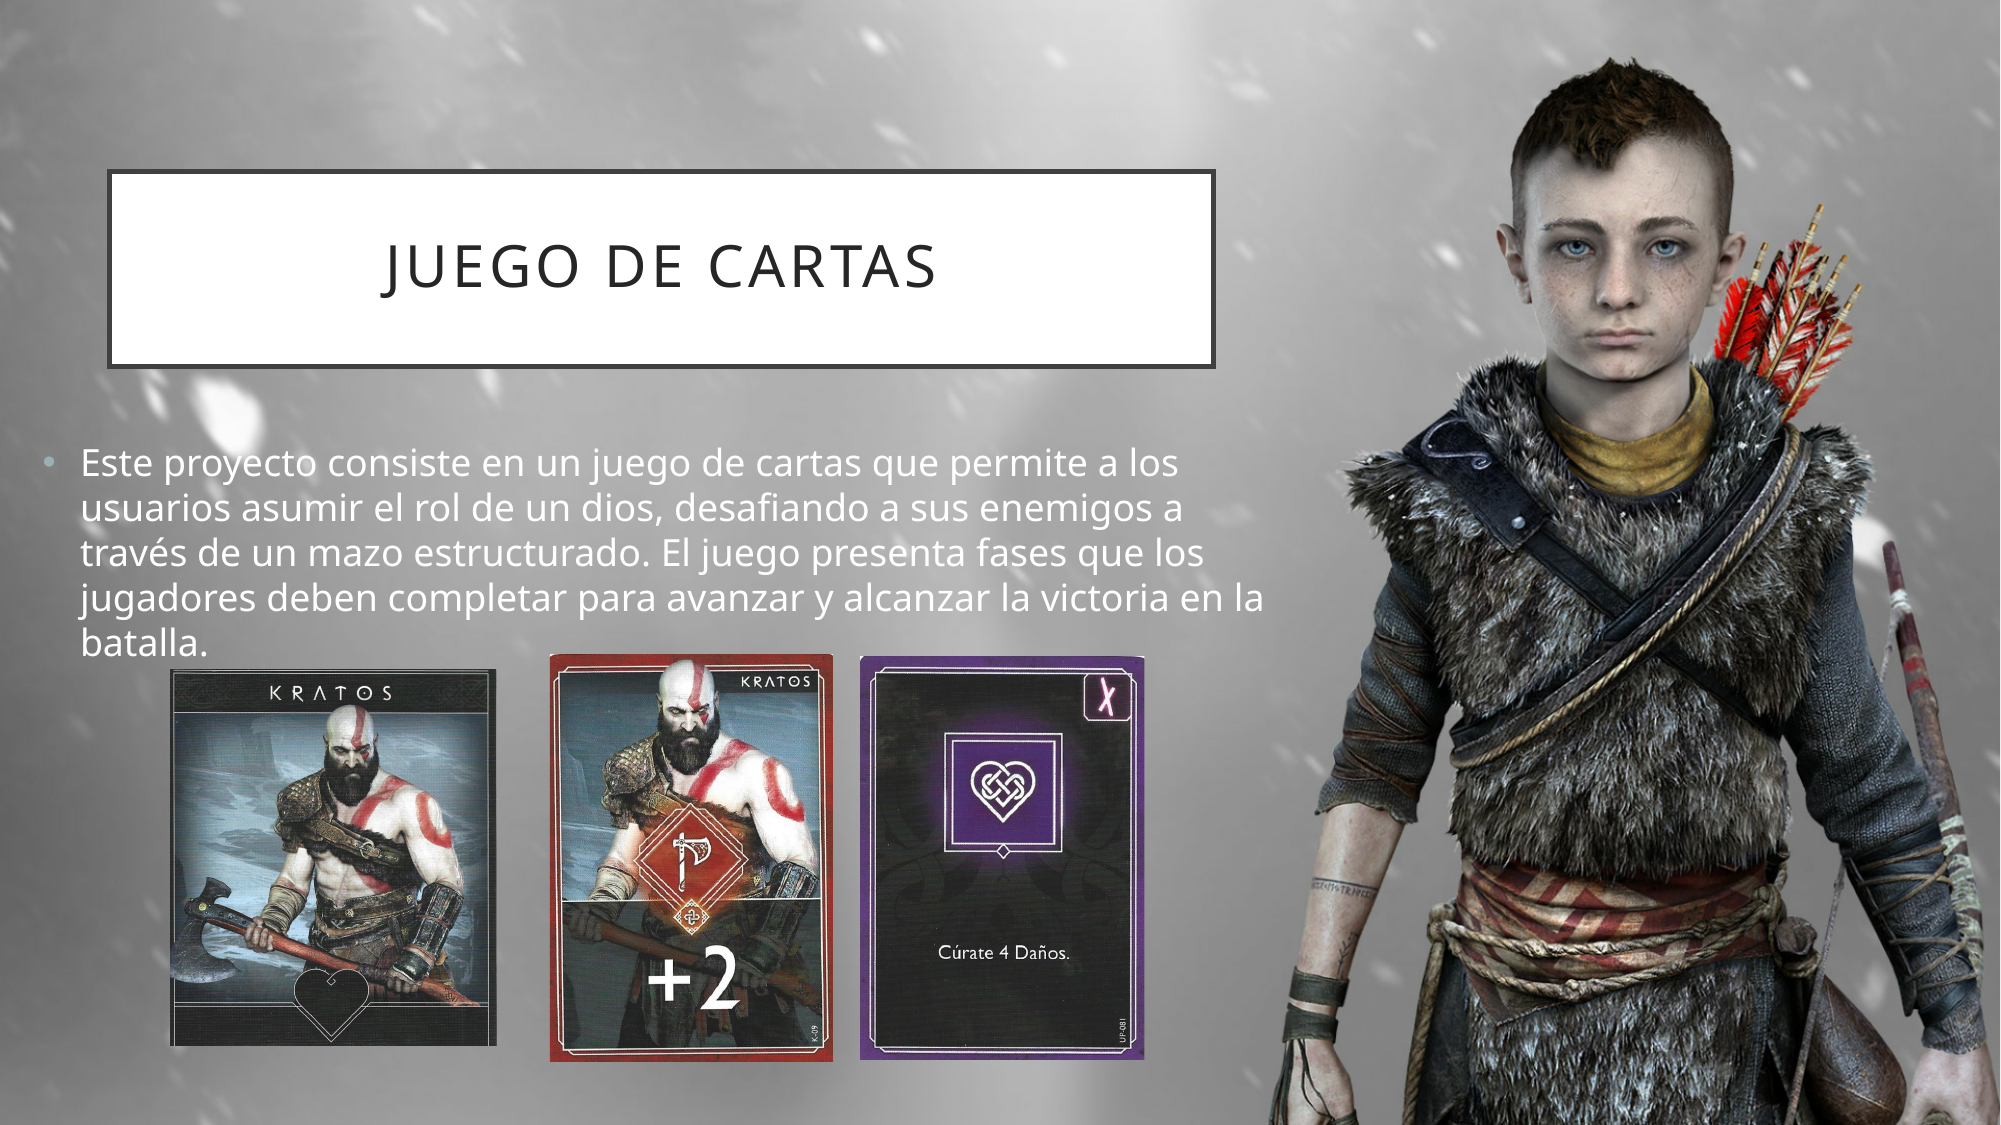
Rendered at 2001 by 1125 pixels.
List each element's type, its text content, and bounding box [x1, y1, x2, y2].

picture [0, 0, 2001, 1125]
title Juego de cartas [107, 169, 1216, 369]
list Este proyecto consiste en un juego de cartas que permite a los usuarios asumir el rol de un dios, desafiando a sus enemigos a través de un mazo estructurado. El juego presenta fases que los jugadores deben completar para avanzar y alcanzar la victoria en la batalla. [27, 431, 1296, 941]
